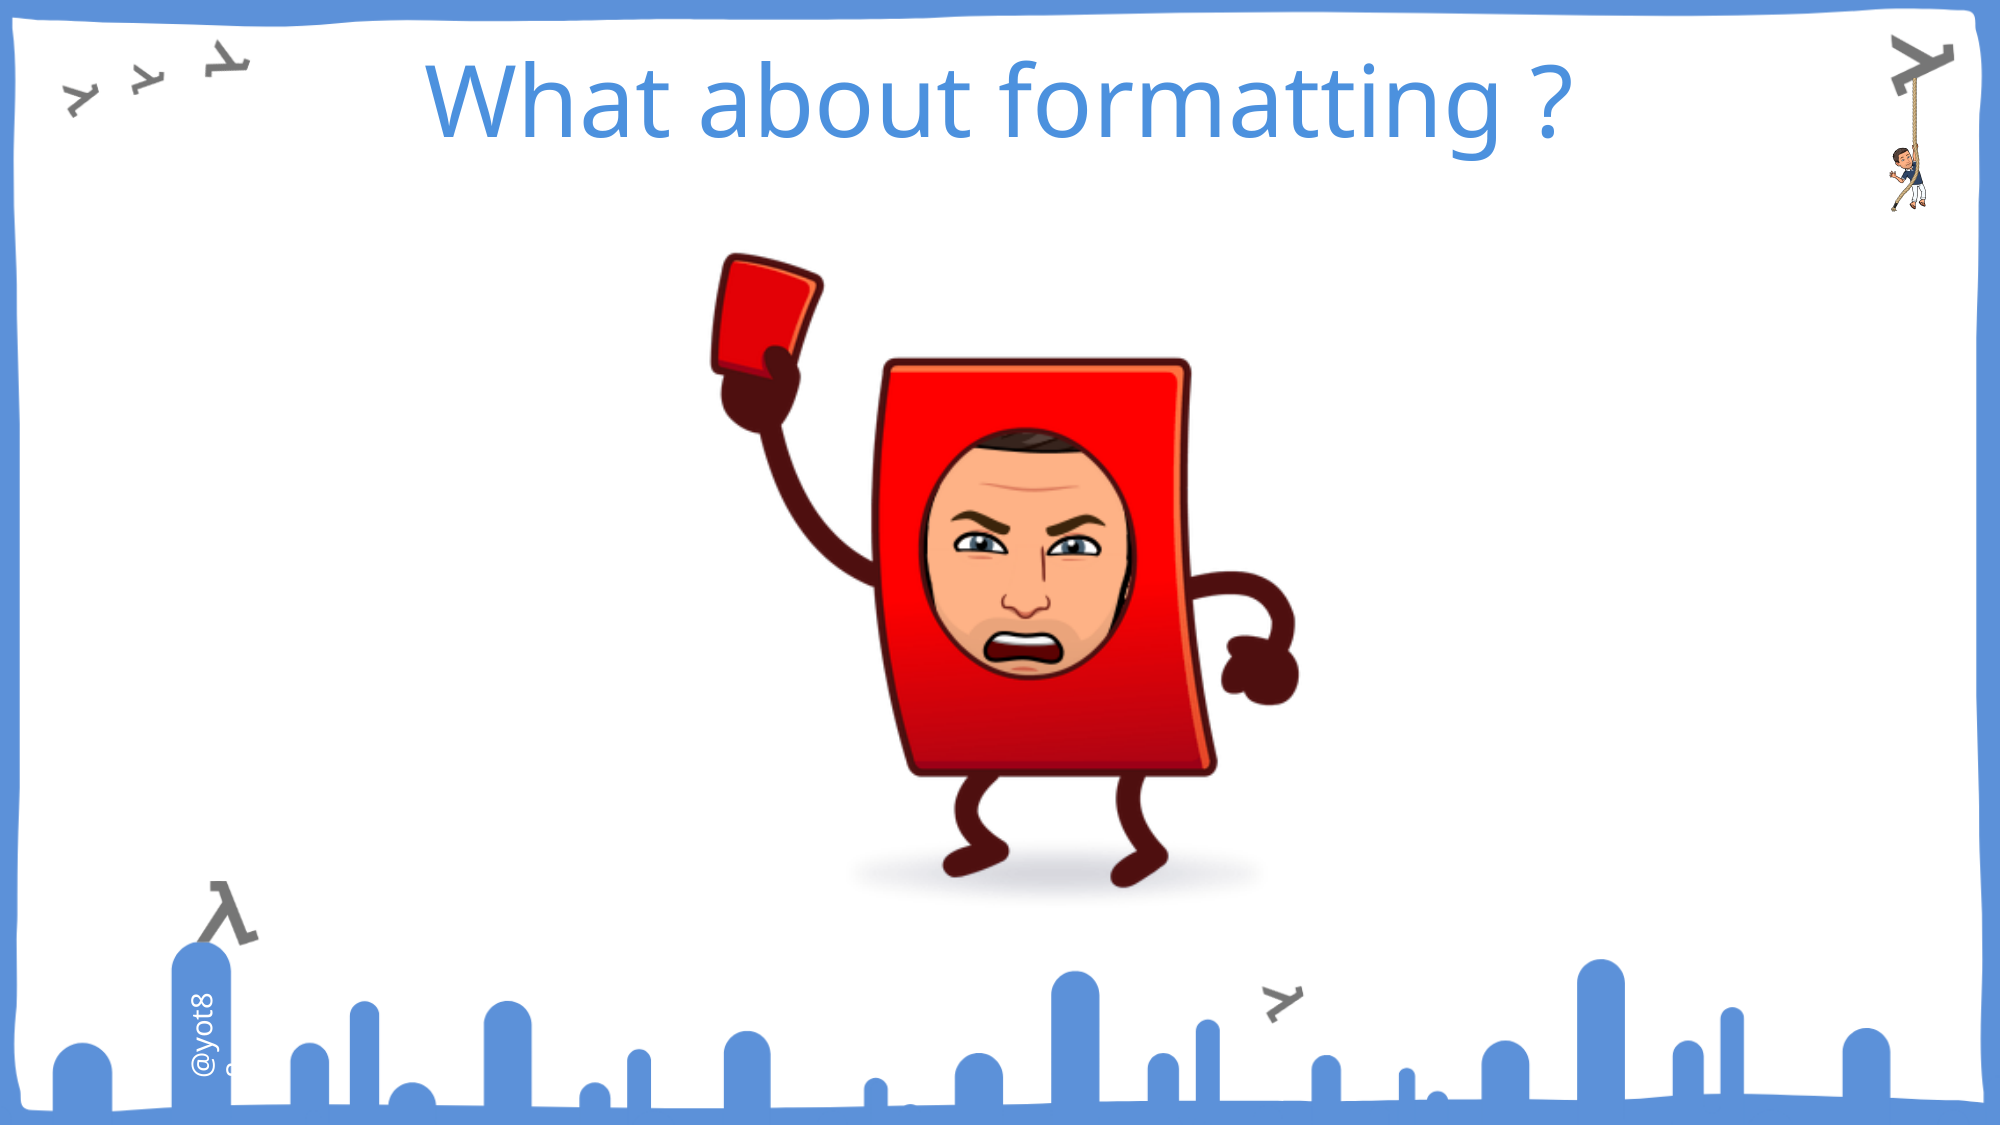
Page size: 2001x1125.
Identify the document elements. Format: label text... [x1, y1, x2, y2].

title What about formatting ? [319, 30, 1681, 166]
picture [0, 0, 2000, 1125]
